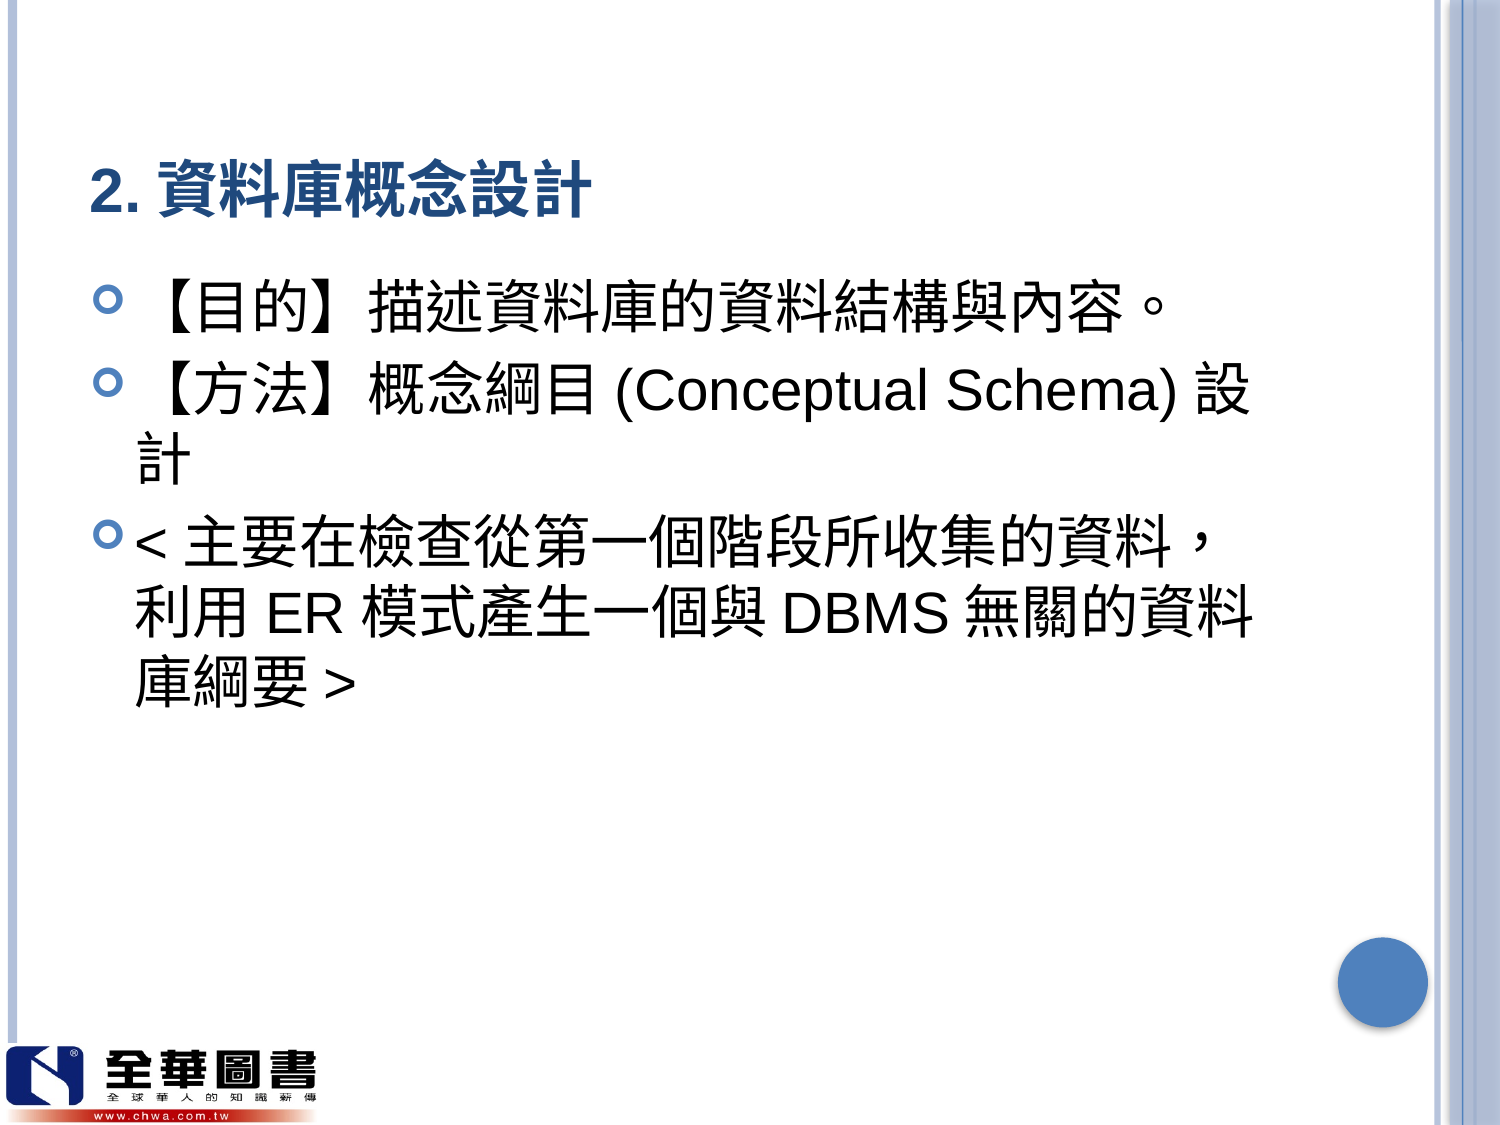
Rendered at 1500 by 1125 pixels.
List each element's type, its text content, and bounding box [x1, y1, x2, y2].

title 2.資料庫概念設計 [75, 45, 1300, 233]
list 【目的】描述資料庫的資料結構與內容。 【方法】概念綱目(Conceptual Schema)設計 <主要在檢查從第一個階段所收集的資料，利用ER模式產生一個與DBMS無關的資料庫綱要> [75, 262, 1300, 1062]
picture [0, 1043, 322, 1125]
